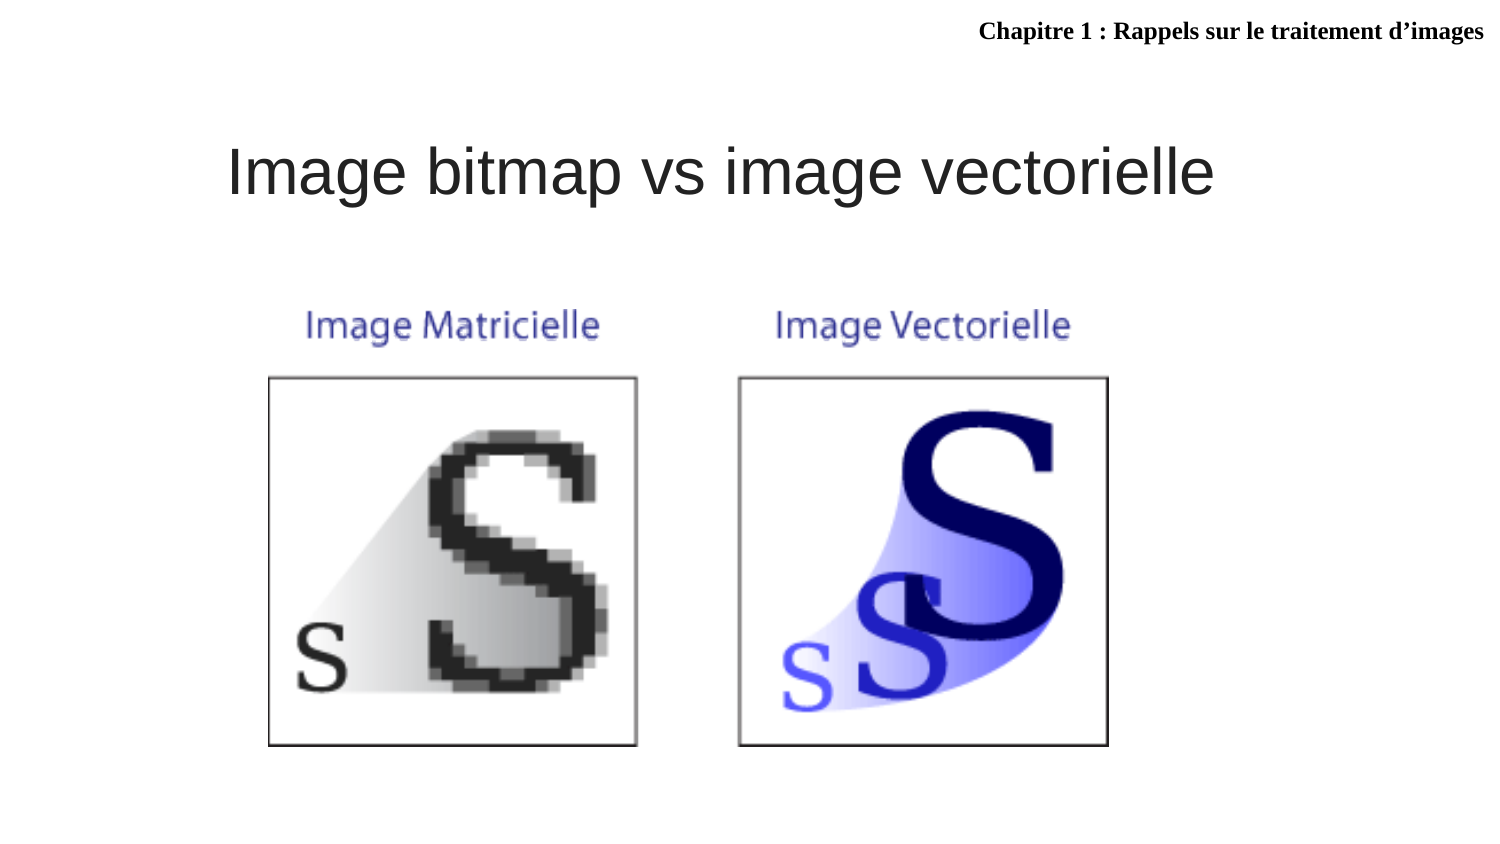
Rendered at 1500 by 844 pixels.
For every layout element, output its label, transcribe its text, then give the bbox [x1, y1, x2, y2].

text_box Image bitmap vs image vectorielle [210, 98, 1270, 282]
picture [268, 309, 1109, 747]
title Chapitre 1 : Rappels sur le traitement d’images [893, 0, 1500, 51]
